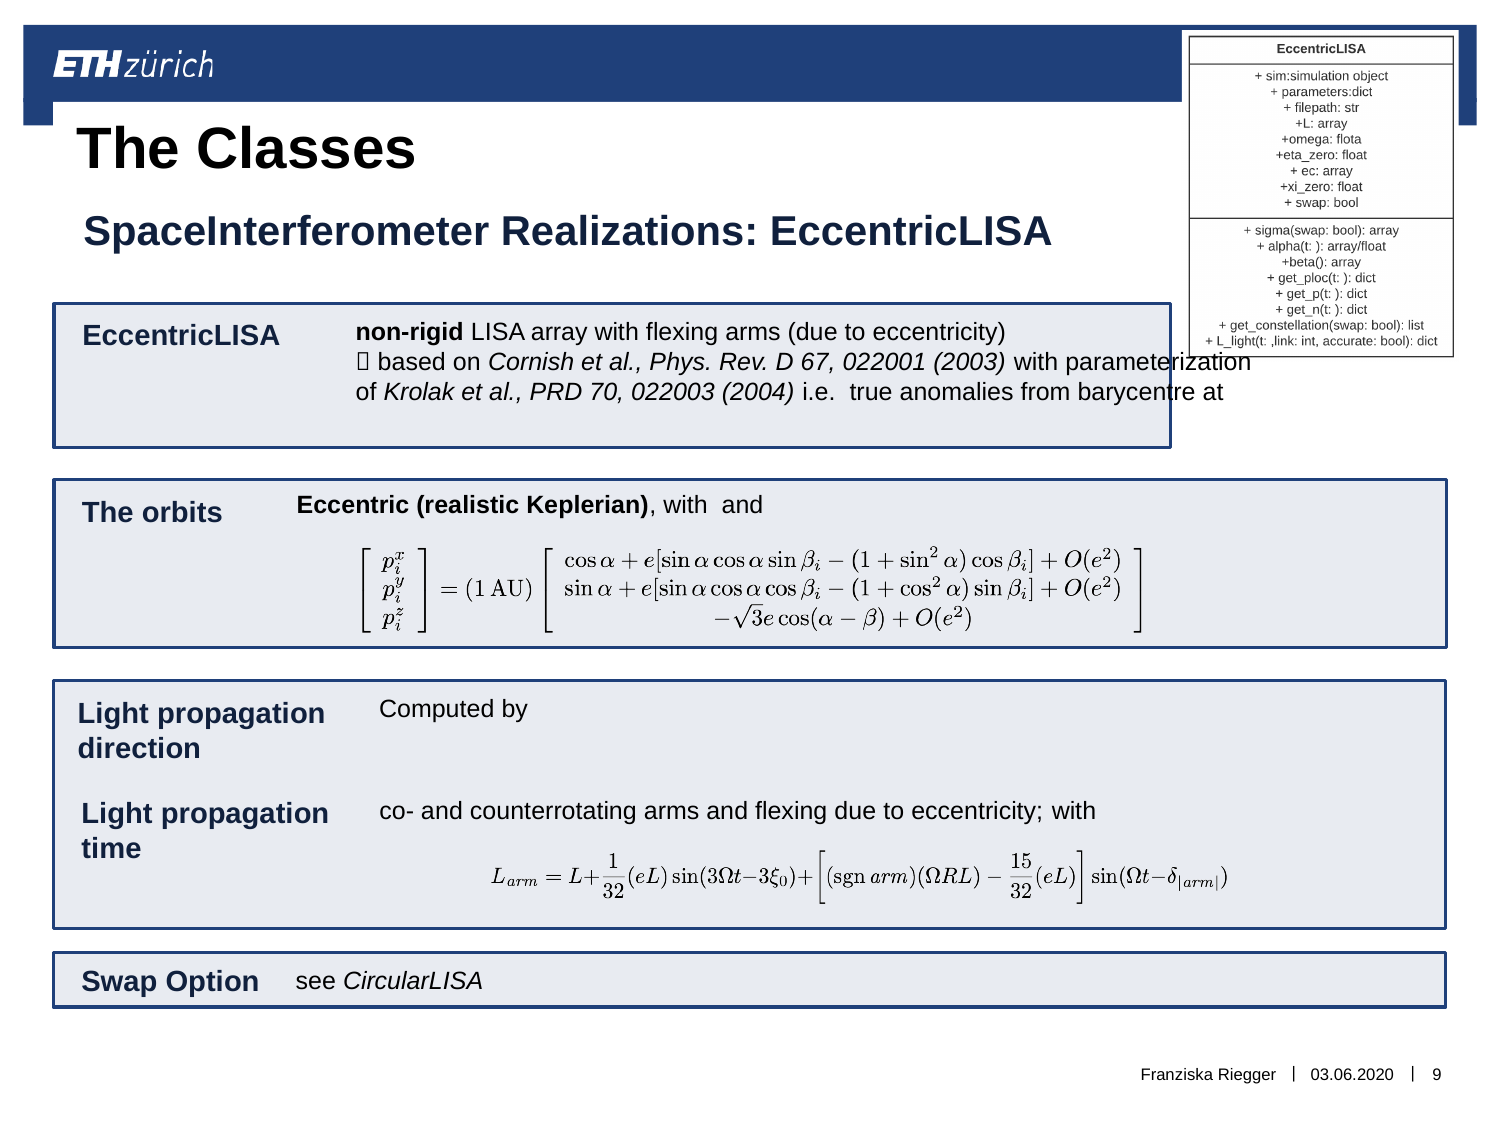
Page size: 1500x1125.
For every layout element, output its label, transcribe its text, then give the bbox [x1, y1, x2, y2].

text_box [52, 680, 1447, 929]
slide_number 9 [1415, 1034, 1459, 1112]
picture [1181, 30, 1459, 362]
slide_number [1302, 1034, 1403, 1112]
text_box SpaceInterferometer Realizations: EccentricLISA [68, 196, 1069, 262]
footer Franziska Riegger [750, 1034, 1277, 1112]
title The Classes [53, 101, 1176, 220]
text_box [53, 479, 1448, 649]
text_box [53, 303, 1270, 448]
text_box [52, 951, 1500, 1008]
